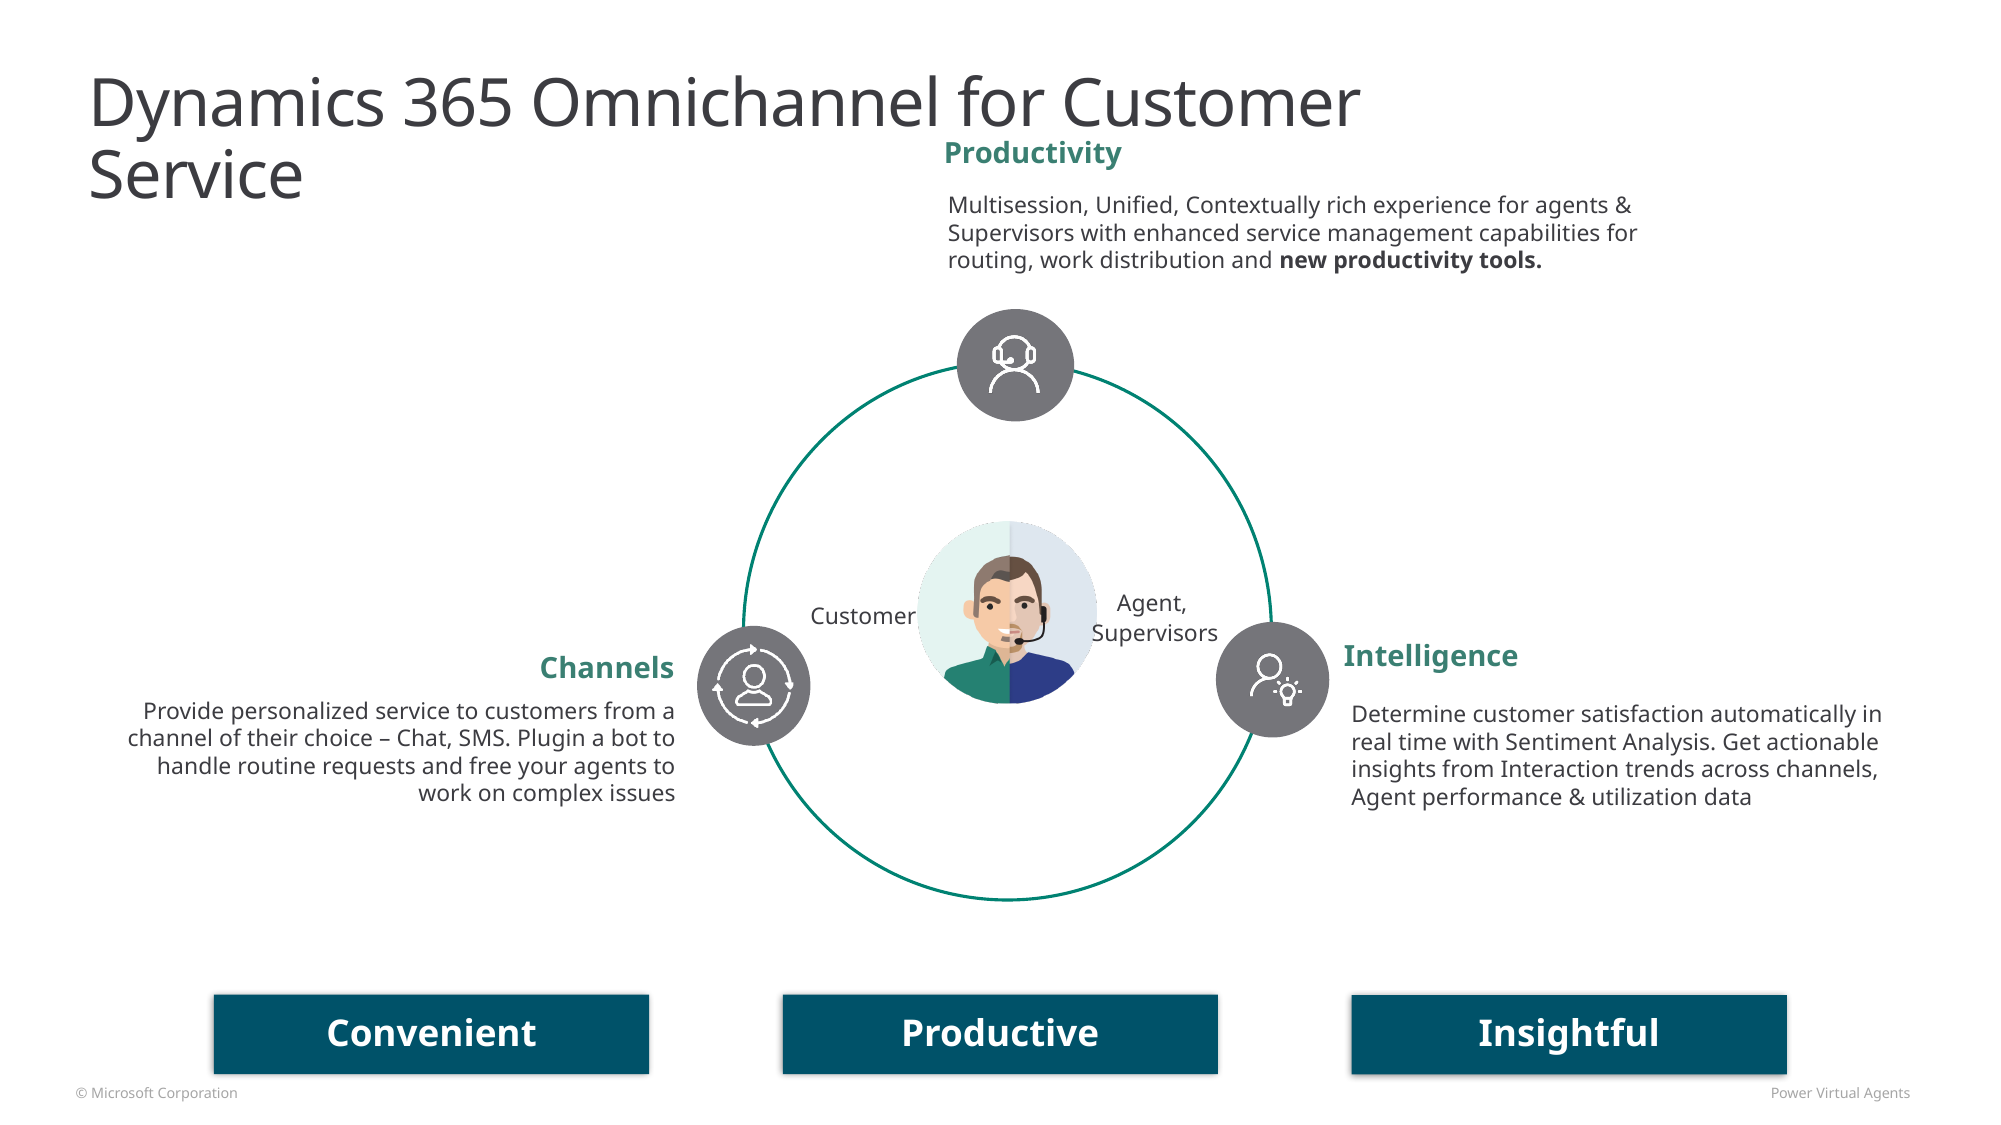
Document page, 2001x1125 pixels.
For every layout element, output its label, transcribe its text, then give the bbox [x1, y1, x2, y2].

picture [1248, 652, 1303, 707]
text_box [74, 122, 1926, 901]
text_box Convenient [213, 994, 650, 1075]
text_box Dynamics 365 Omnichannel for Customer Service [64, 53, 1594, 145]
text_box Productive [782, 994, 1218, 1075]
text_box Insightful [1351, 995, 1787, 1075]
